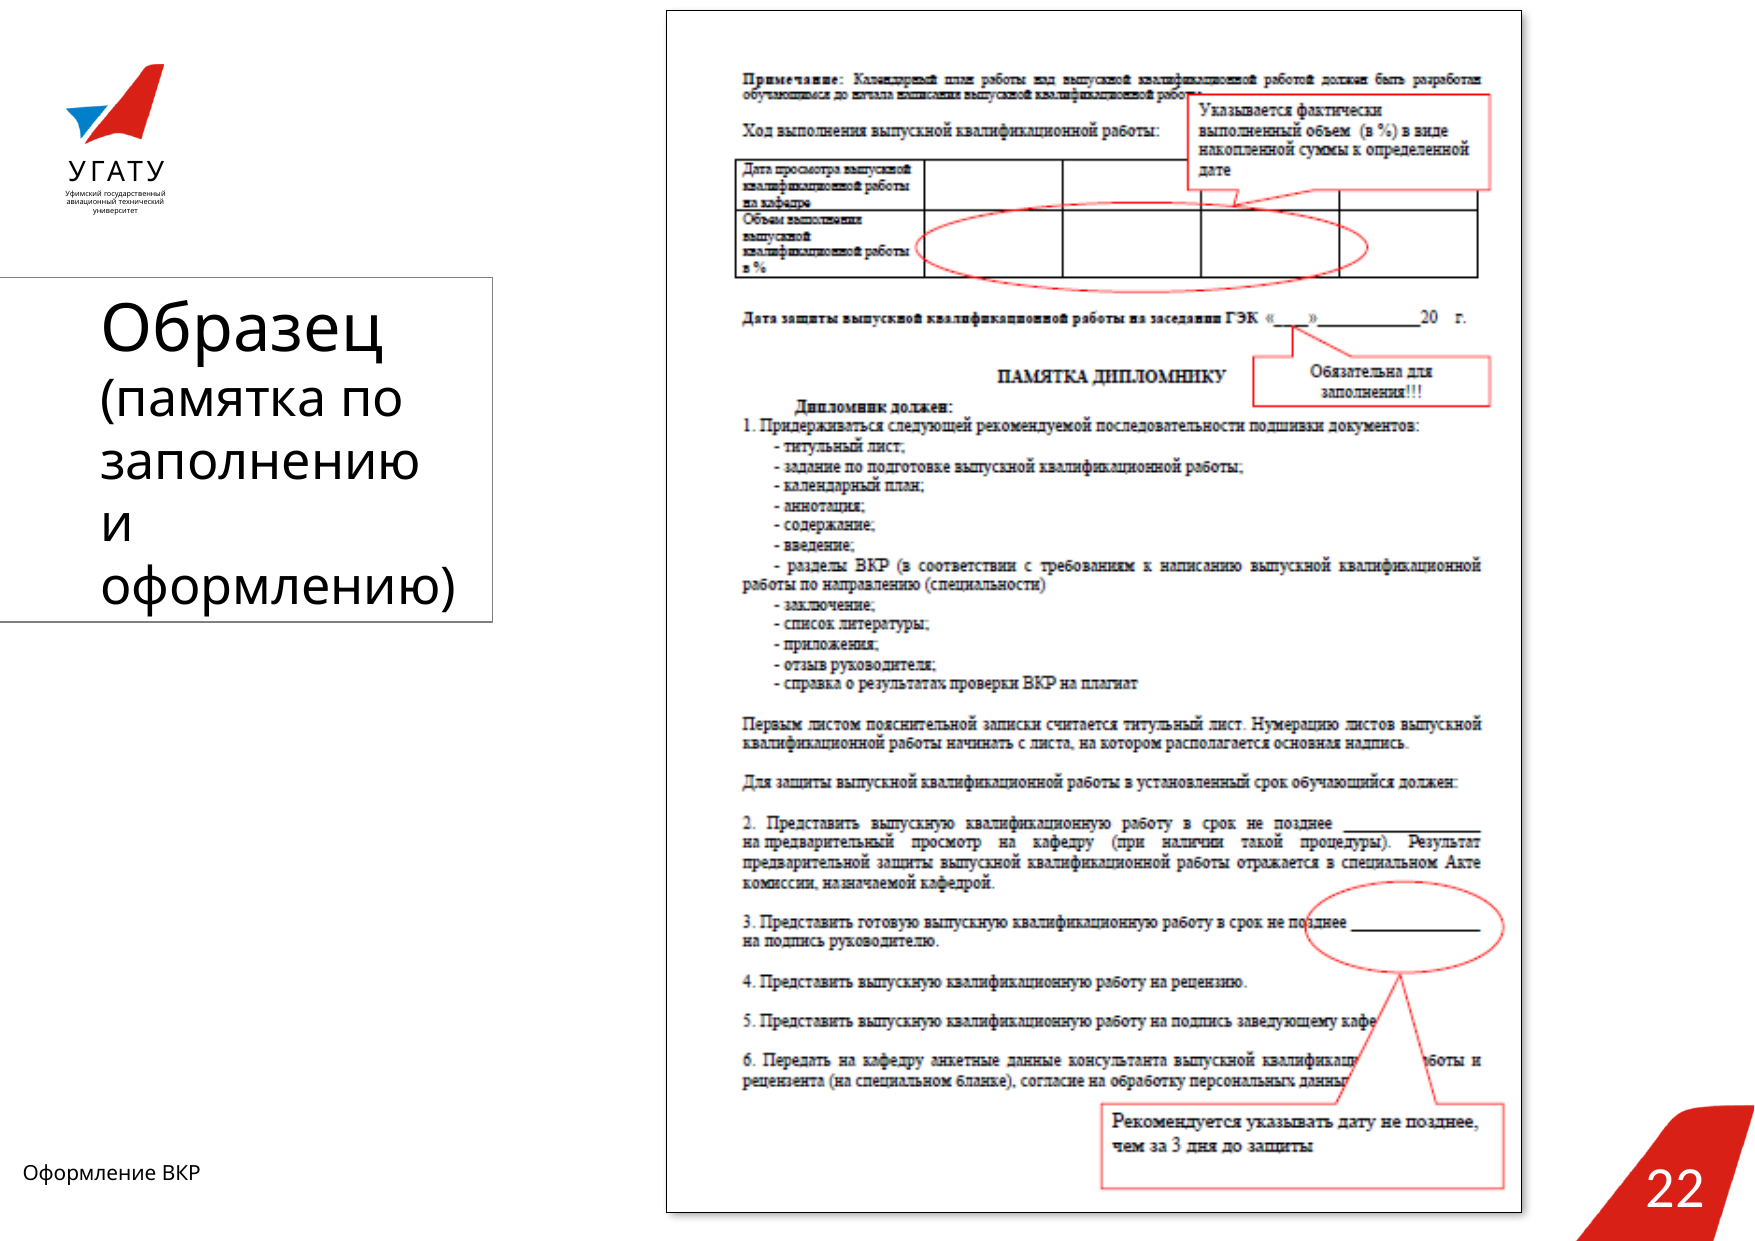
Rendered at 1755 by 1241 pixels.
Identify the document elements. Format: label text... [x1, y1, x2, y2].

picture [666, 10, 1522, 1212]
text_box Образец (памятка по заполнению и оформлению) [0, 275, 495, 624]
picture [1575, 1105, 1755, 1241]
text_box Уфимский государственный авиационный технический университет [42, 181, 189, 223]
text_box У Г А Т У [53, 146, 245, 195]
picture [65, 64, 165, 144]
text_box Оформление ВКР [7, 1152, 216, 1193]
